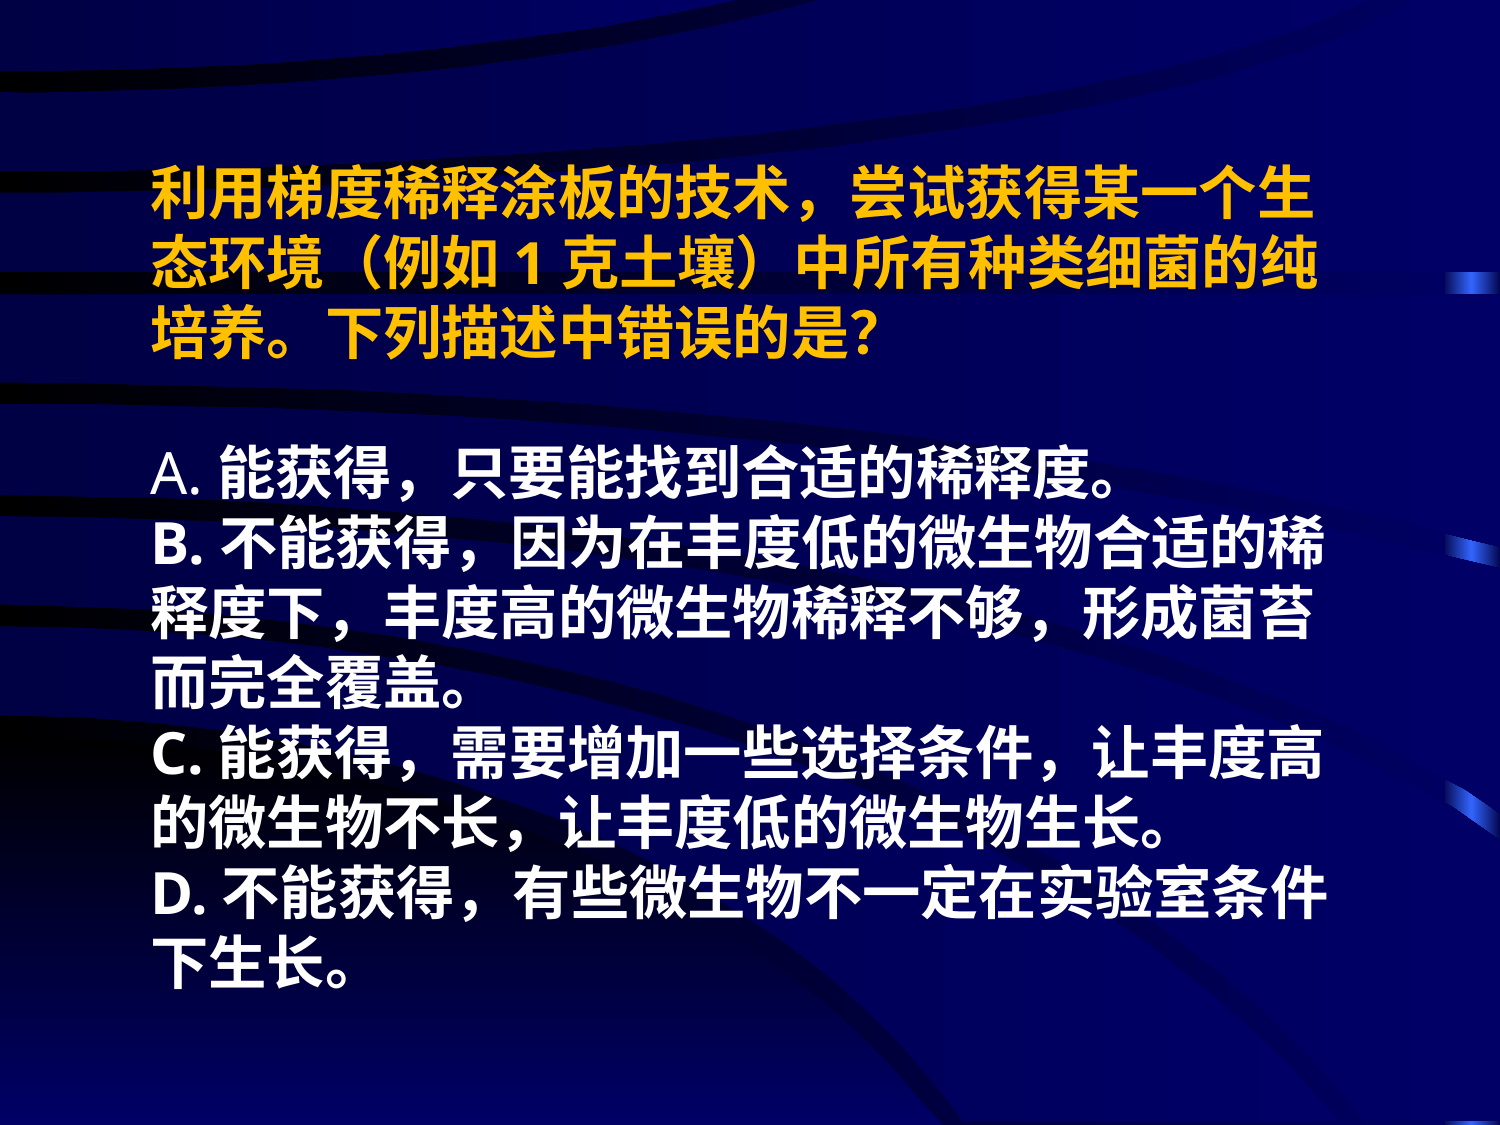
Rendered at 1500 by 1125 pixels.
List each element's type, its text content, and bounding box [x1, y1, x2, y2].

text_box 利用梯度稀释涂板的技术，尝试获得某一个生态环境（例如1克土壤）中所有种类细菌的纯培养。下列描述中错误的是？ A.能获得，只要能找到合适的稀释度。 B.不能获得，因为在丰度低的微生物合适的稀释度下，丰度高的微生物稀释不够，形成菌苔而完全覆盖。 C.能获得，需要增加一些选择条件，让丰度高的微生物不长，让丰度低的微生物生长。 D.不能获得，有些微生物不一定在实验室条件下生长。 [135, 148, 1376, 1004]
